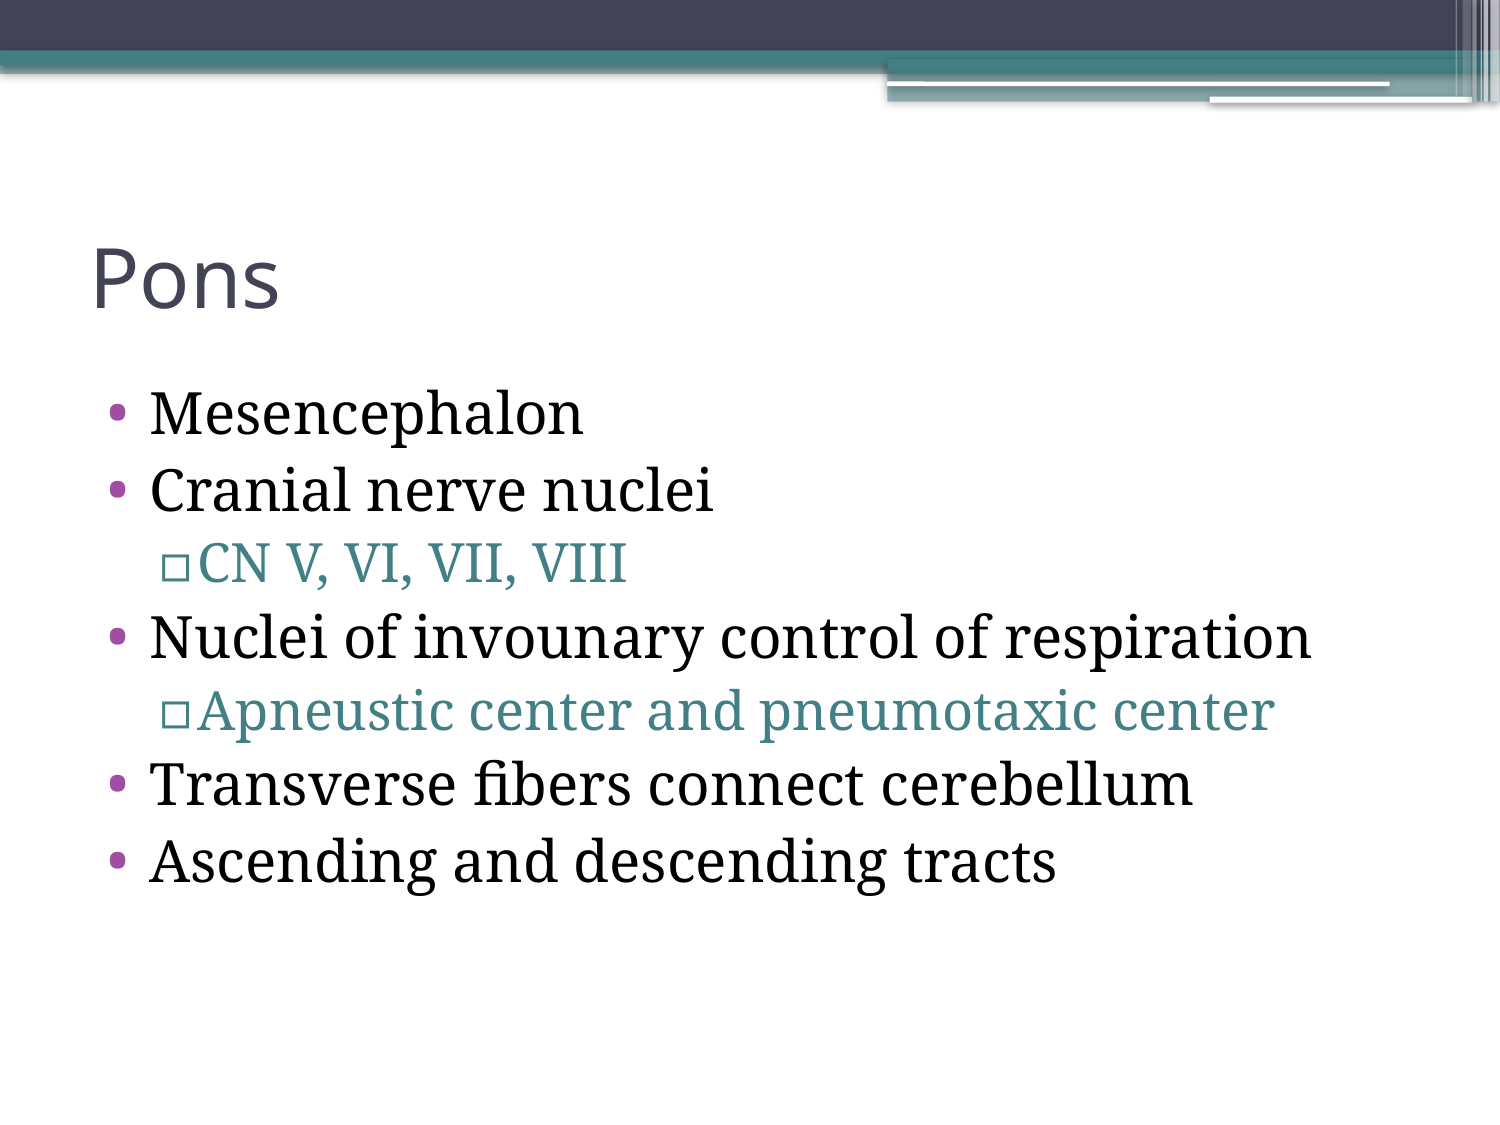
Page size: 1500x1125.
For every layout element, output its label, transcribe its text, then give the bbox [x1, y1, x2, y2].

title Pons [75, 187, 1425, 363]
list Mesencephalon Cranial nerve nuclei CN V, VI, VII, VIII Nuclei of invounary control of respiration Apneustic center and pneumotaxic center Transverse fibers connect cerebellum Ascending and descending tracts [75, 368, 1425, 1079]
